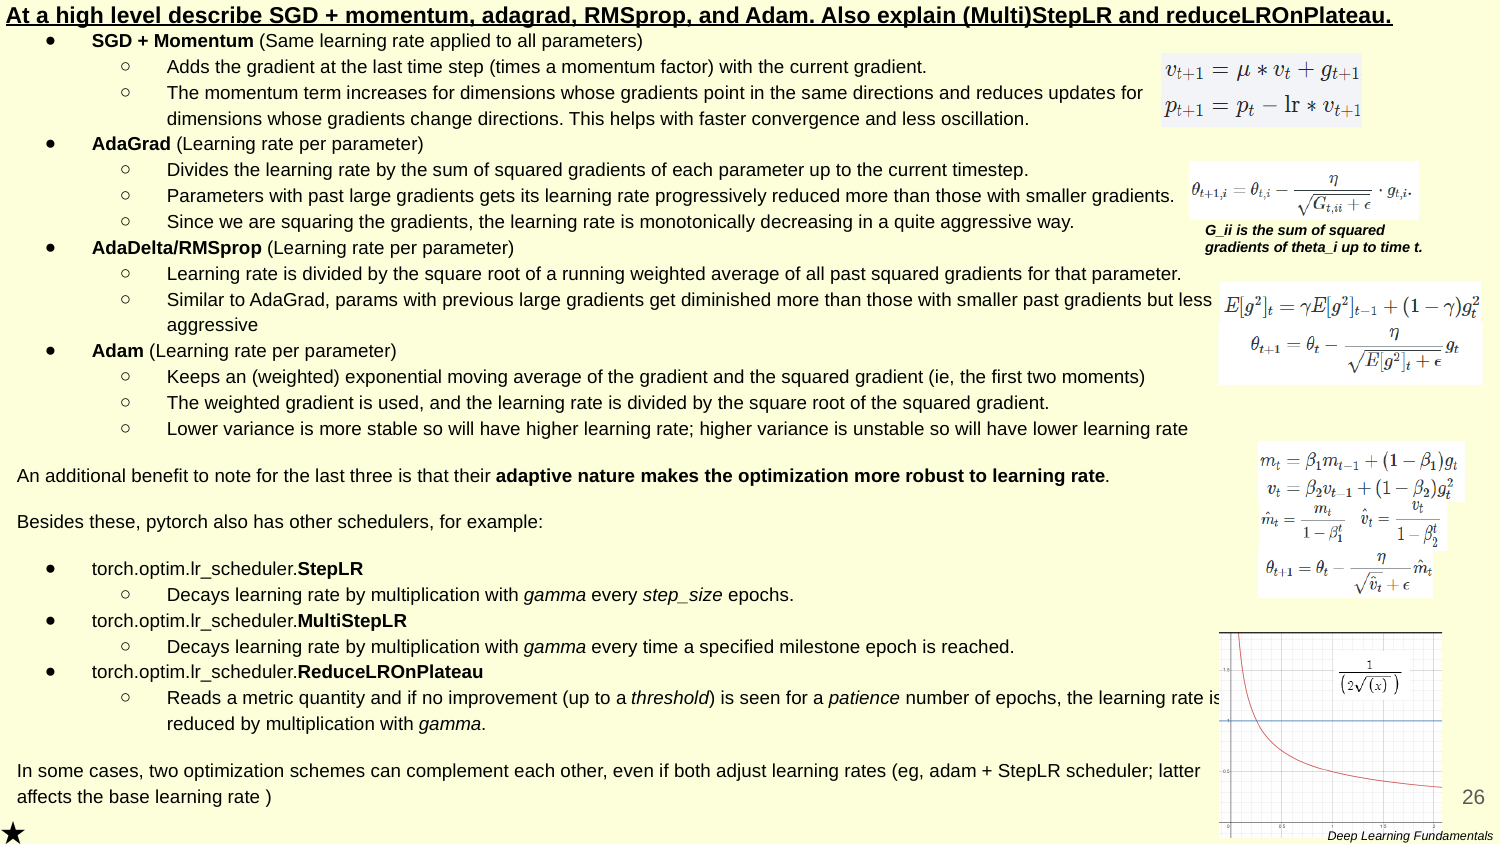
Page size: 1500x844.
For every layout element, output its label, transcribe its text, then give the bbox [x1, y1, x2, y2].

picture [0, 820, 26, 844]
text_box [1258, 441, 1465, 599]
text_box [1189, 160, 1443, 290]
slide_number 26 [1446, 763, 1500, 820]
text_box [1218, 282, 1483, 385]
picture [1161, 53, 1363, 127]
text_box Deep Learning Fundamentals [1443, 820, 1500, 844]
picture [1218, 632, 1443, 838]
text_box At a high level describe SGD + momentum, adagrad, RMSprop, and Adam. Also explain (Multi)StepLR and reduceLROnPlateau. [0, 0, 1500, 42]
